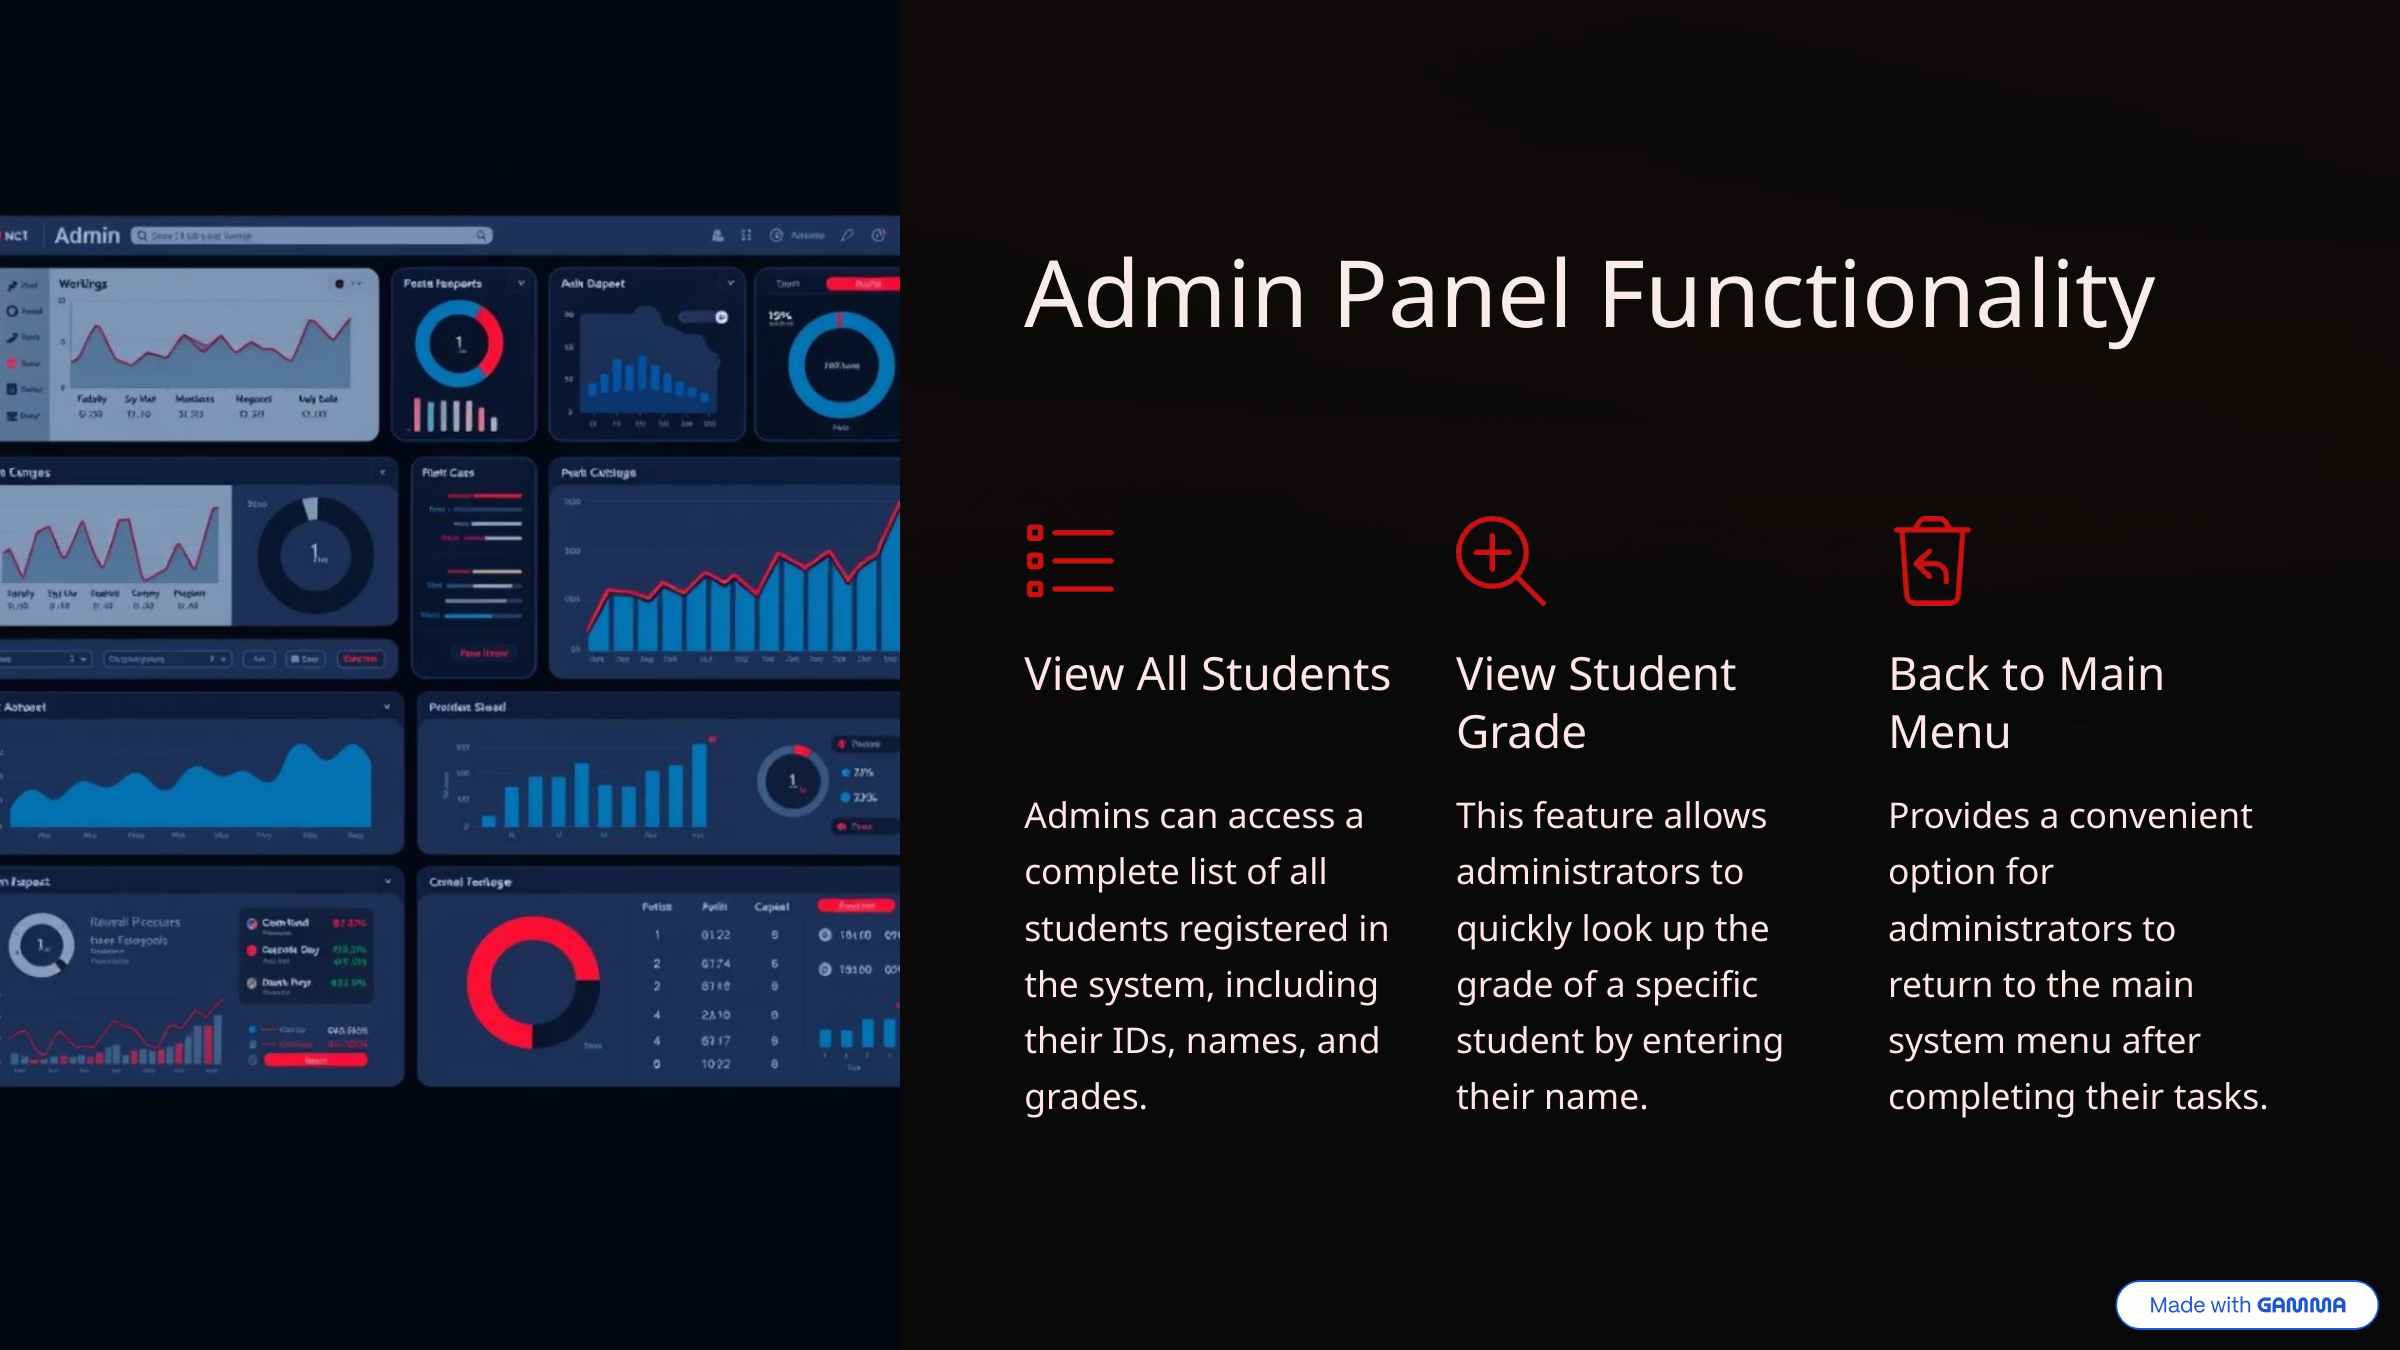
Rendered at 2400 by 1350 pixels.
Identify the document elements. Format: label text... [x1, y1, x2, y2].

picture [1888, 516, 1977, 606]
text_box View All Students [1024, 641, 1412, 758]
picture [2106, 1271, 2389, 1339]
text_box Admin Panel Functionality [1024, 229, 2276, 464]
picture [1456, 516, 1546, 606]
text_box This feature allows administrators to quickly look up the grade of a specific student by entering their name. [1456, 779, 1844, 1121]
text_box Back to Main Menu [1888, 641, 2276, 758]
picture [0, 0, 900, 1350]
text_box Admins can access a complete list of all students registered in the system, including their IDs, names, and grades. [1024, 779, 1412, 1121]
text_box View Student Grade [1456, 641, 1844, 758]
text_box Provides a convenient option for administrators to return to the main system menu after completing their tasks. [1888, 779, 2276, 1121]
picture [1024, 516, 1114, 606]
